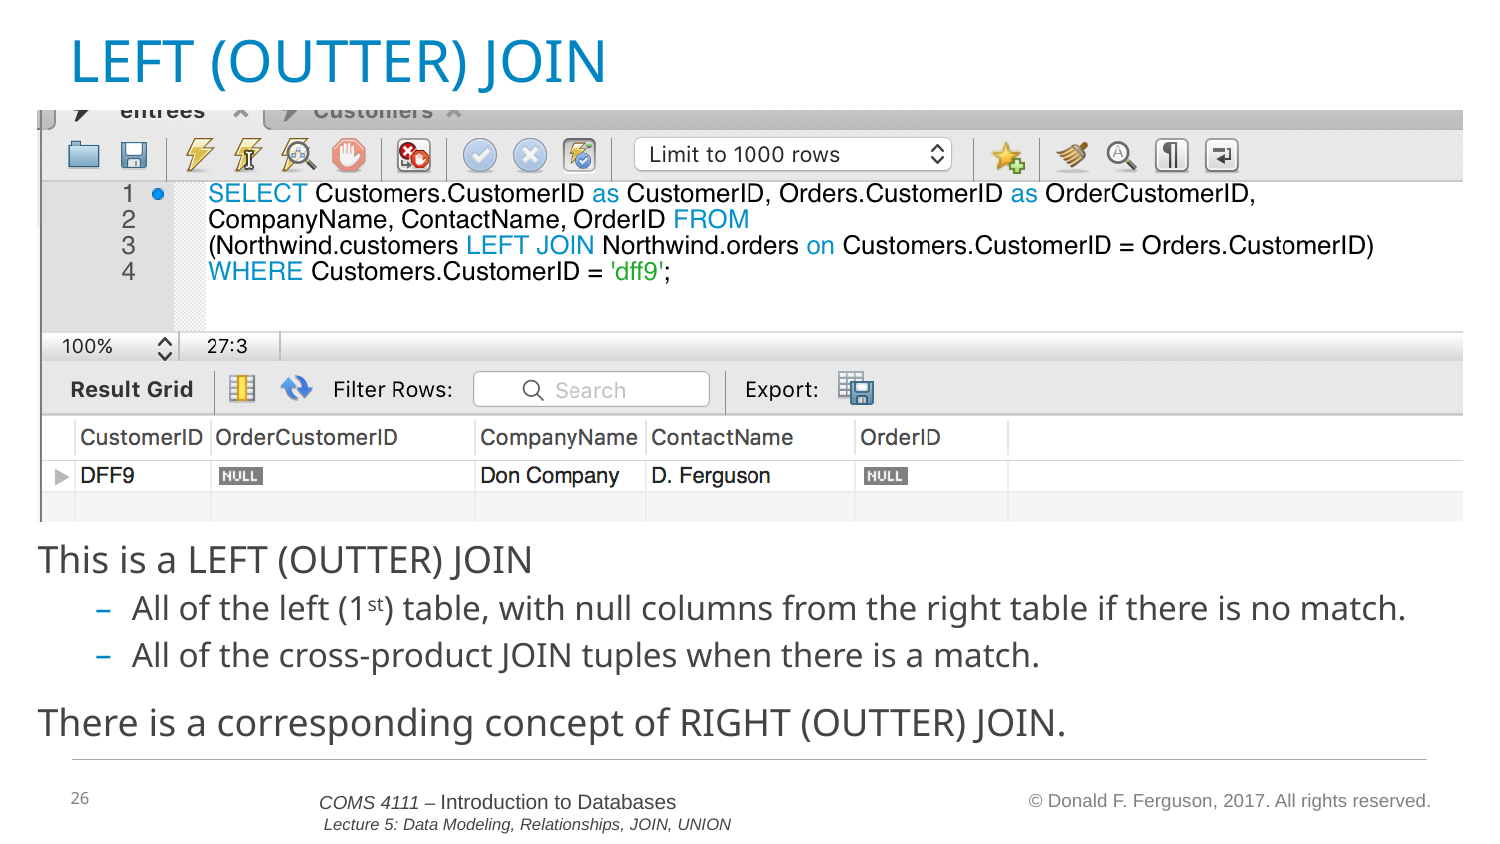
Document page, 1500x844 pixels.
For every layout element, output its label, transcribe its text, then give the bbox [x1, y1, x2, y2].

list This is a LEFT (OUTTER) JOIN All of the left (1st) table, with null columns from the right table if there is no match. All of the cross-product JOIN tuples when there is a match. There is a corresponding concept of RIGHT (OUTTER) JOIN. [37, 536, 1442, 751]
title LEFT (OUTTER) JOIN [69, 31, 1429, 96]
picture [37, 110, 1463, 522]
